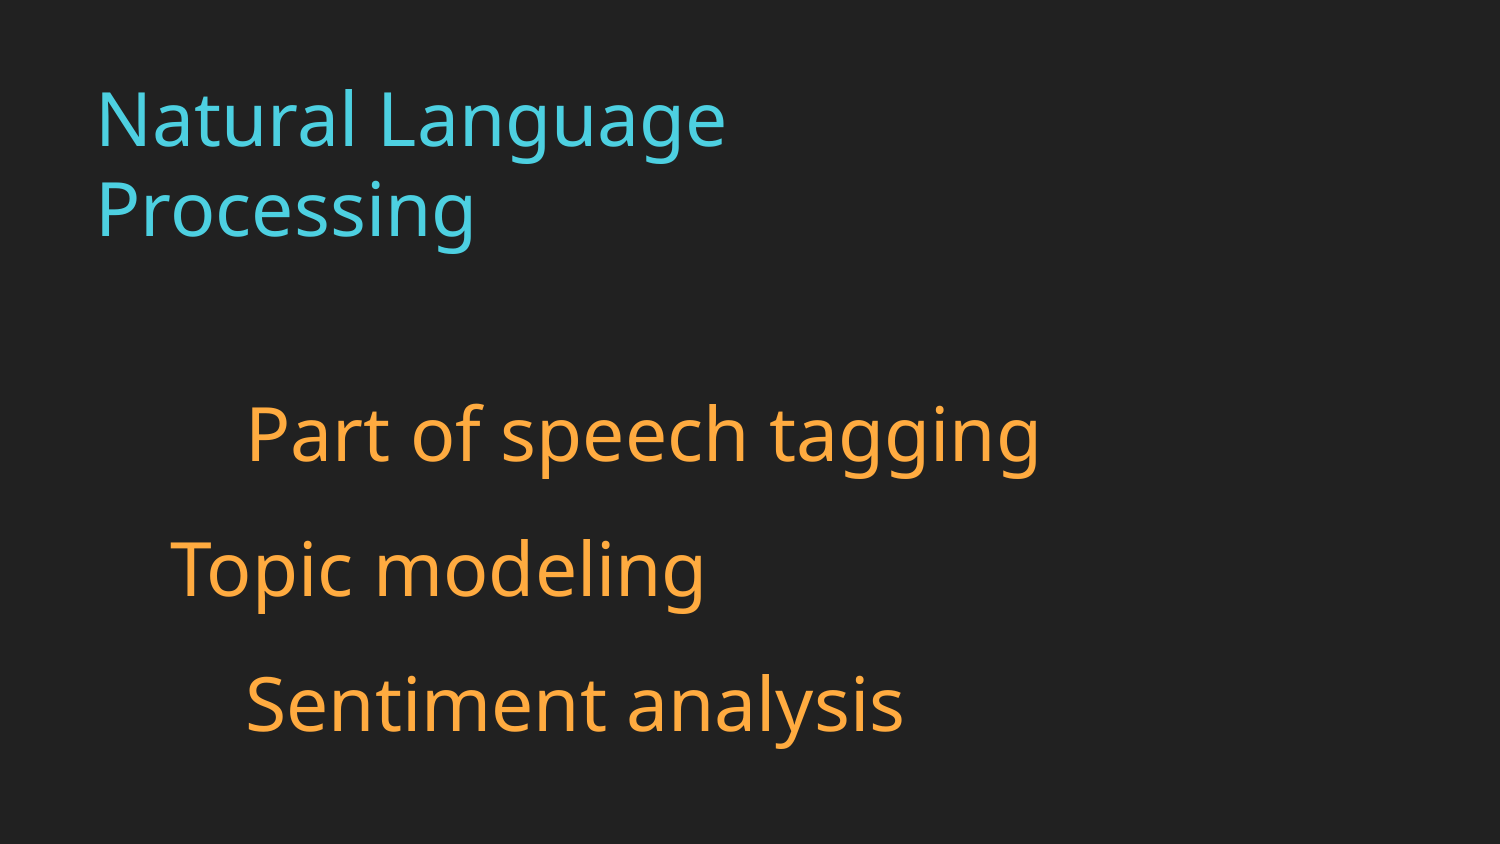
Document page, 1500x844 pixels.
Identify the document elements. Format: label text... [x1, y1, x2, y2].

title Natural Language Processing Part of speech tagging Topic modeling Sentiment analysis [80, 73, 1125, 745]
